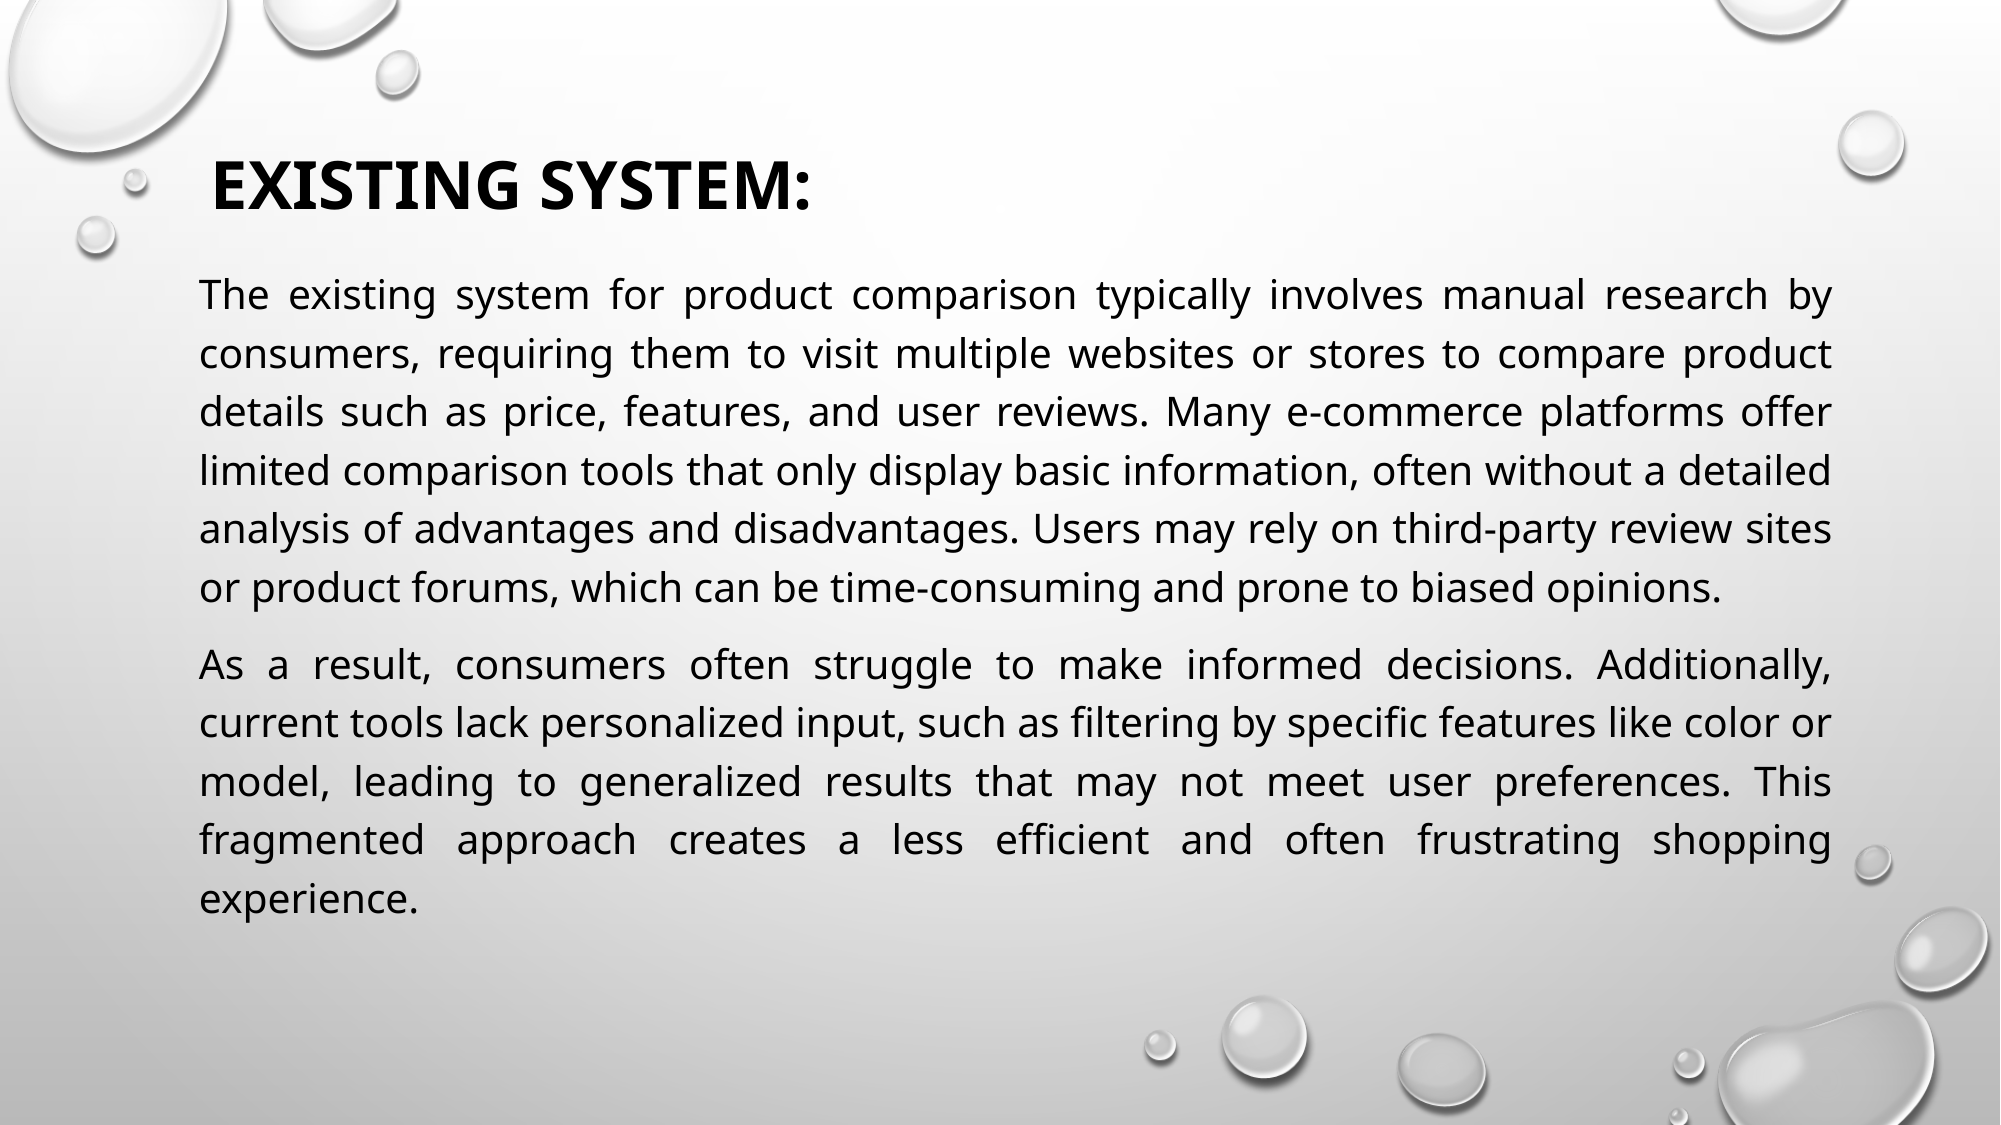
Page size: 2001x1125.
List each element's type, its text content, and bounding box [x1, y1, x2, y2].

list The existing system for product comparison typically involves manual research by consumers, requiring them to visit multiple websites or stores to compare product details such as price, features, and user reviews. Many e-commerce platforms offer limited comparison tools that only display basic information, often without a detailed analysis of advantages and disadvantages. Users may rely on third-party review sites or product forums, which can be time-consuming and prone to biased opinions. As a result, consumers often struggle to make informed decisions. Additionally, current tools lack personalized input, such as filtering by specific features like color or model, leading to generalized results that may not meet user preferences. This fragmented approach creates a less efficient and often frustrating shopping experience. [183, 251, 1850, 992]
title Existing system: [161, 101, 1851, 275]
picture [0, 0, 2000, 1125]
